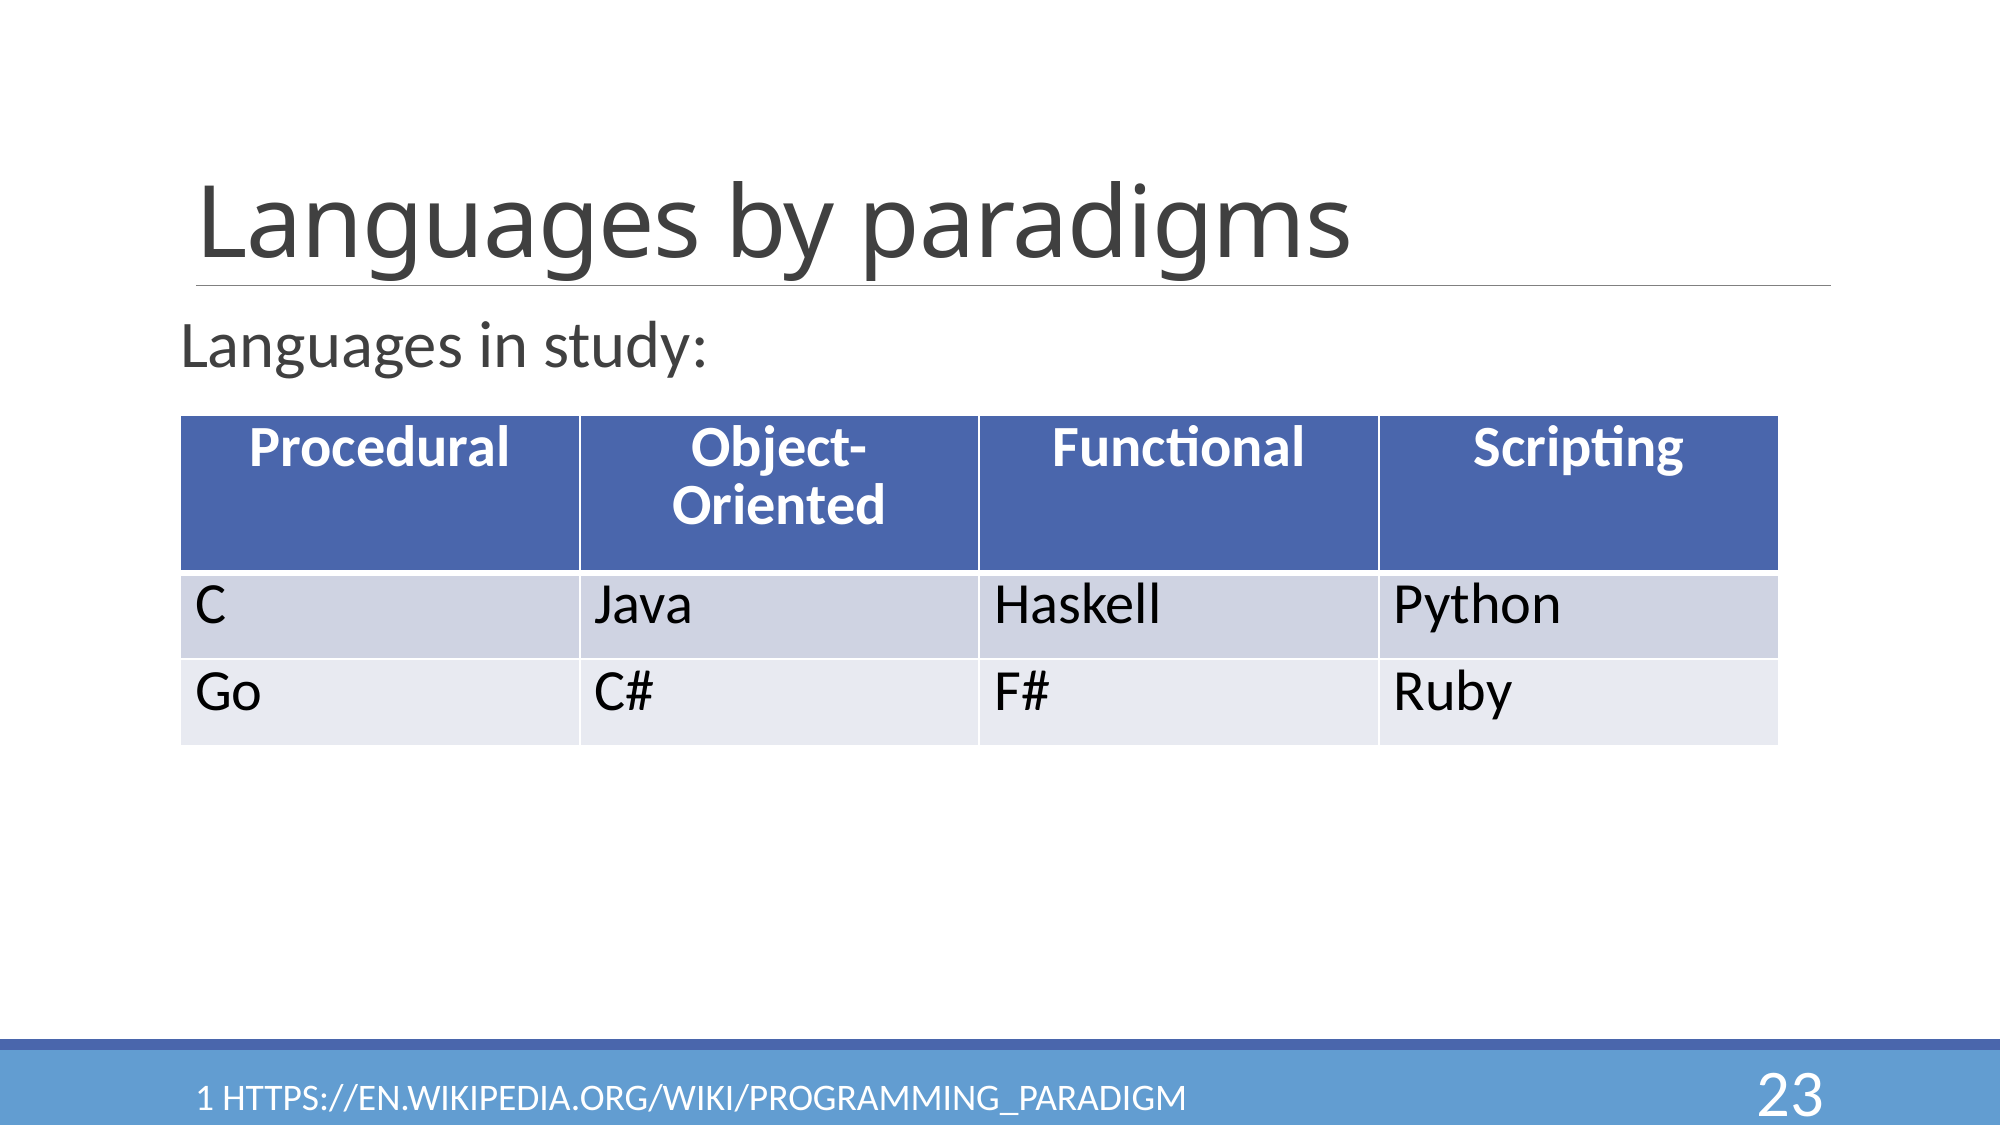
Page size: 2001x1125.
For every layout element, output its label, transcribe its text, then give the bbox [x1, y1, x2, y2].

table_cell Python [1380, 576, 1778, 658]
table_cell F# [980, 660, 1378, 745]
table_cell Ruby [1380, 660, 1778, 745]
list Languages in study: [180, 302, 1830, 963]
table_header Scripting [1380, 416, 1778, 570]
table_cell Java [581, 576, 978, 658]
table_header Functional [980, 416, 1378, 570]
slide_number 23 [1624, 1059, 1840, 1120]
table_header Procedural [181, 416, 579, 570]
table_header Object- Oriented [581, 416, 978, 570]
table_cell Haskell [980, 576, 1378, 658]
table_cell C# [581, 660, 978, 745]
title Languages by paradigms [180, 47, 1830, 285]
table_cell C [181, 576, 579, 658]
footer 1 https://en.wikipedia.org/wiki/Programming_paradigm [180, 1065, 1619, 1125]
table_cell Go [181, 660, 579, 745]
